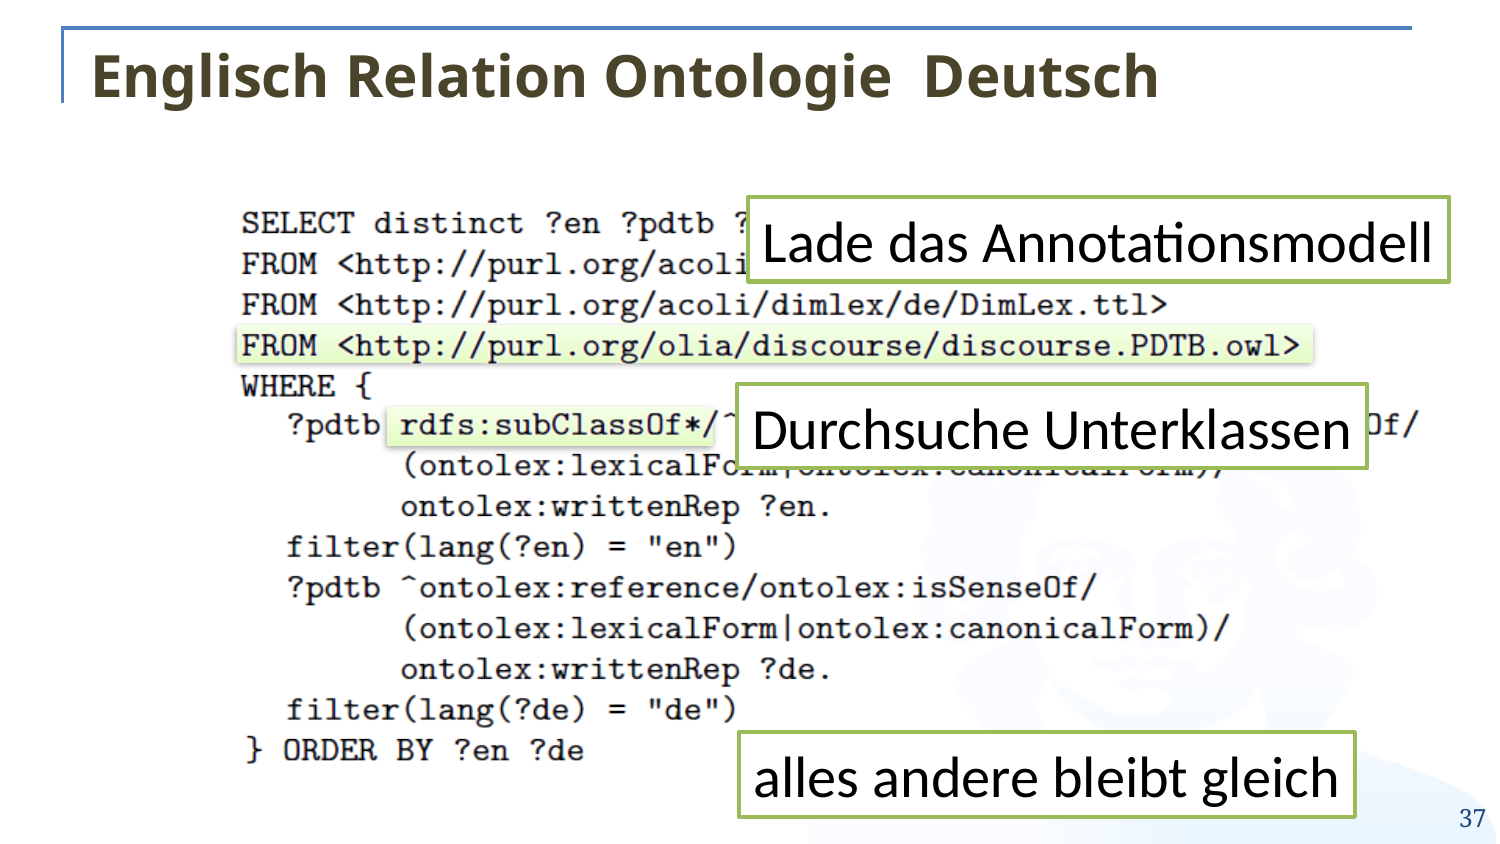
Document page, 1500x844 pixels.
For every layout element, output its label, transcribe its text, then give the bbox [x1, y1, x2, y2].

text_box Lade das Annotationsmodell [1309, 195, 1451, 284]
text_box Durchsuche Unterklassen [1316, 382, 1369, 395]
picture [237, 196, 1437, 776]
text_box alles andere bleibt gleich [737, 785, 1357, 819]
slide_number 37 [1151, 787, 1500, 844]
